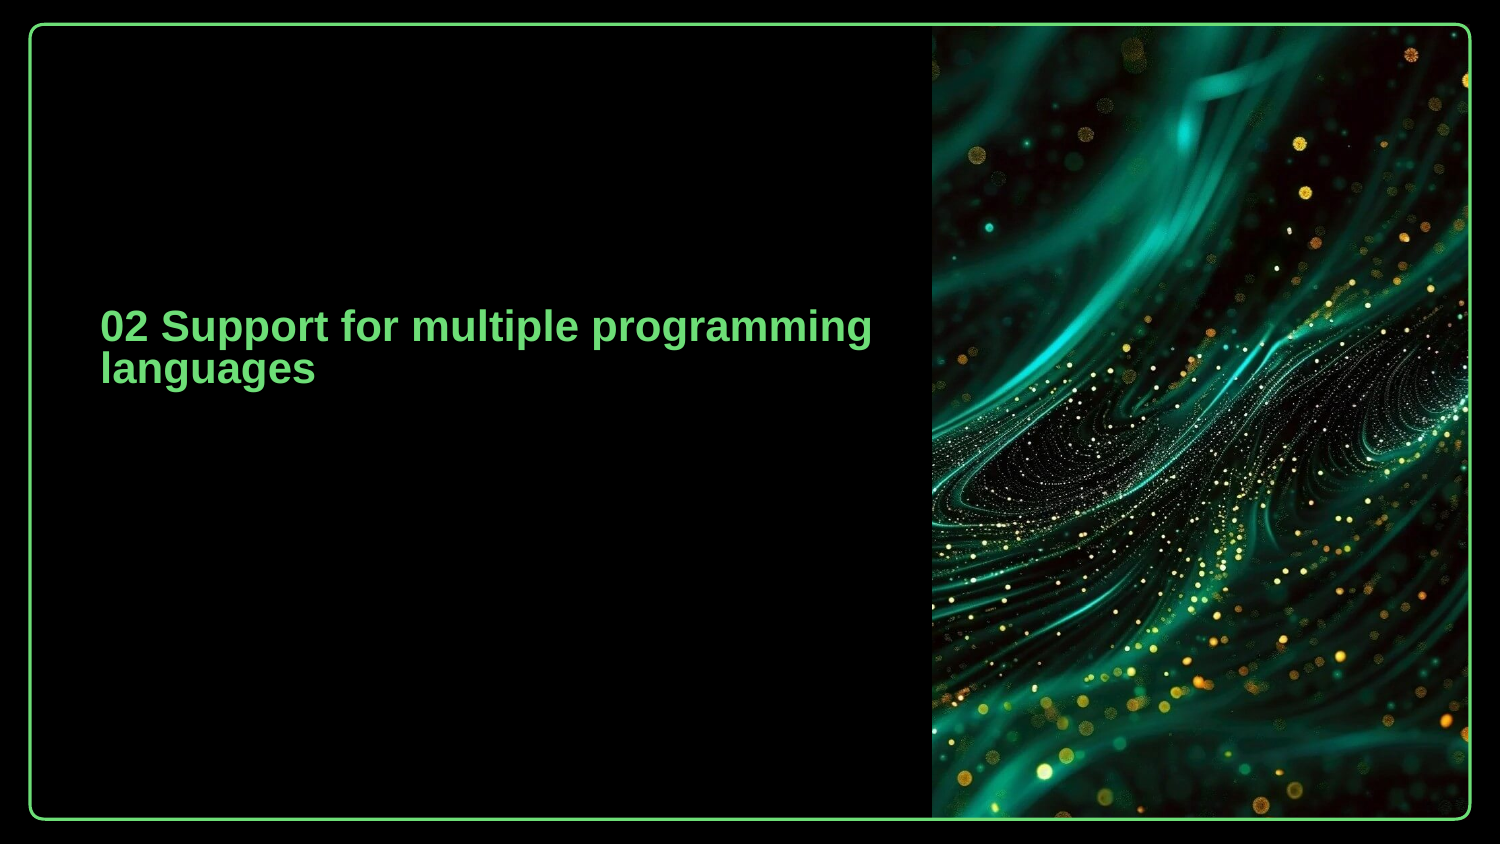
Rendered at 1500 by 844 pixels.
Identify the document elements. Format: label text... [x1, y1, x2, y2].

picture [931, 24, 1470, 820]
text_box [29, 24, 931, 820]
text_box 02 Support for multiple programming languages [84, 292, 900, 408]
